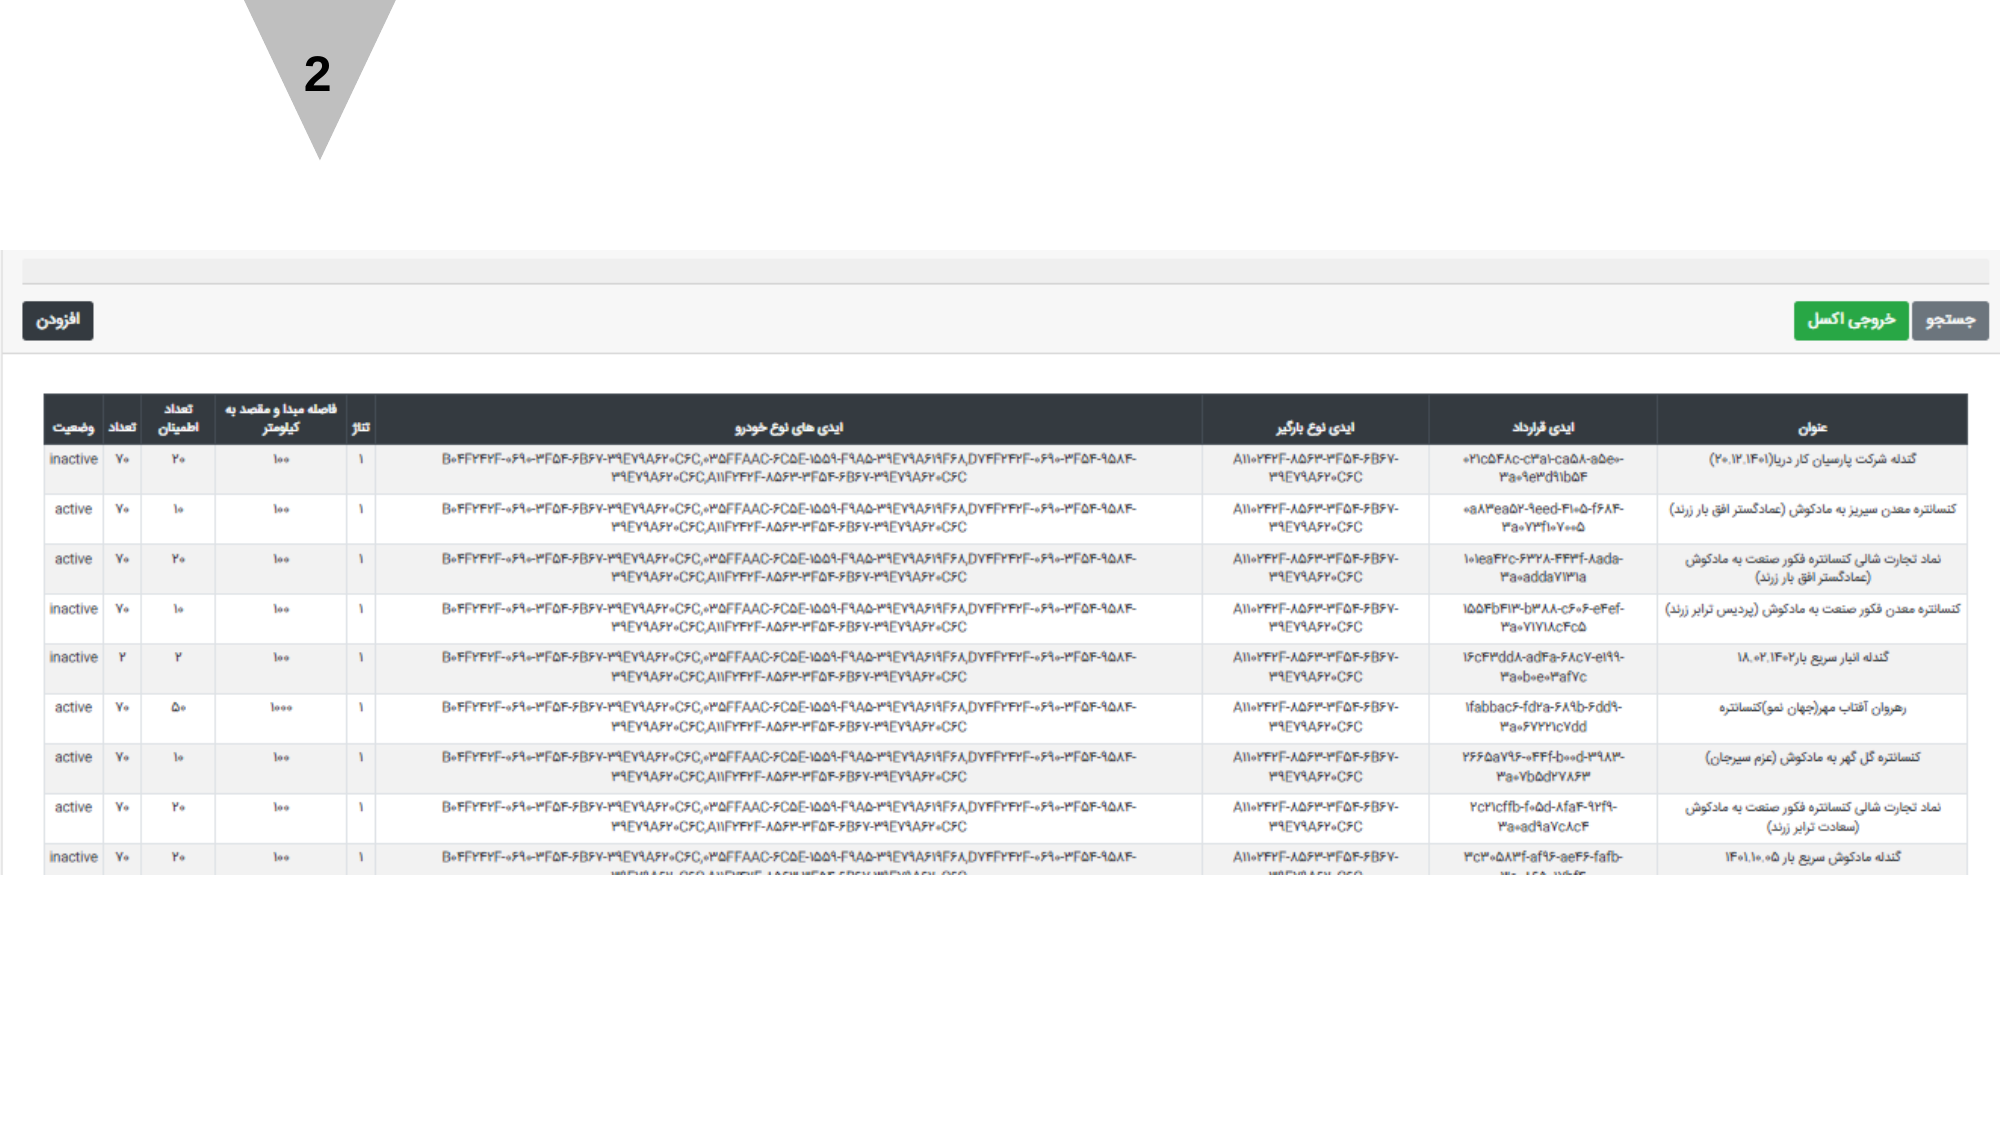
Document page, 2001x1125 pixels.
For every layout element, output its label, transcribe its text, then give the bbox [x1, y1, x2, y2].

text_box [293, 109, 347, 163]
picture [0, 250, 2000, 875]
text_box [241, 0, 399, 49]
text_box 2 [261, 34, 375, 109]
